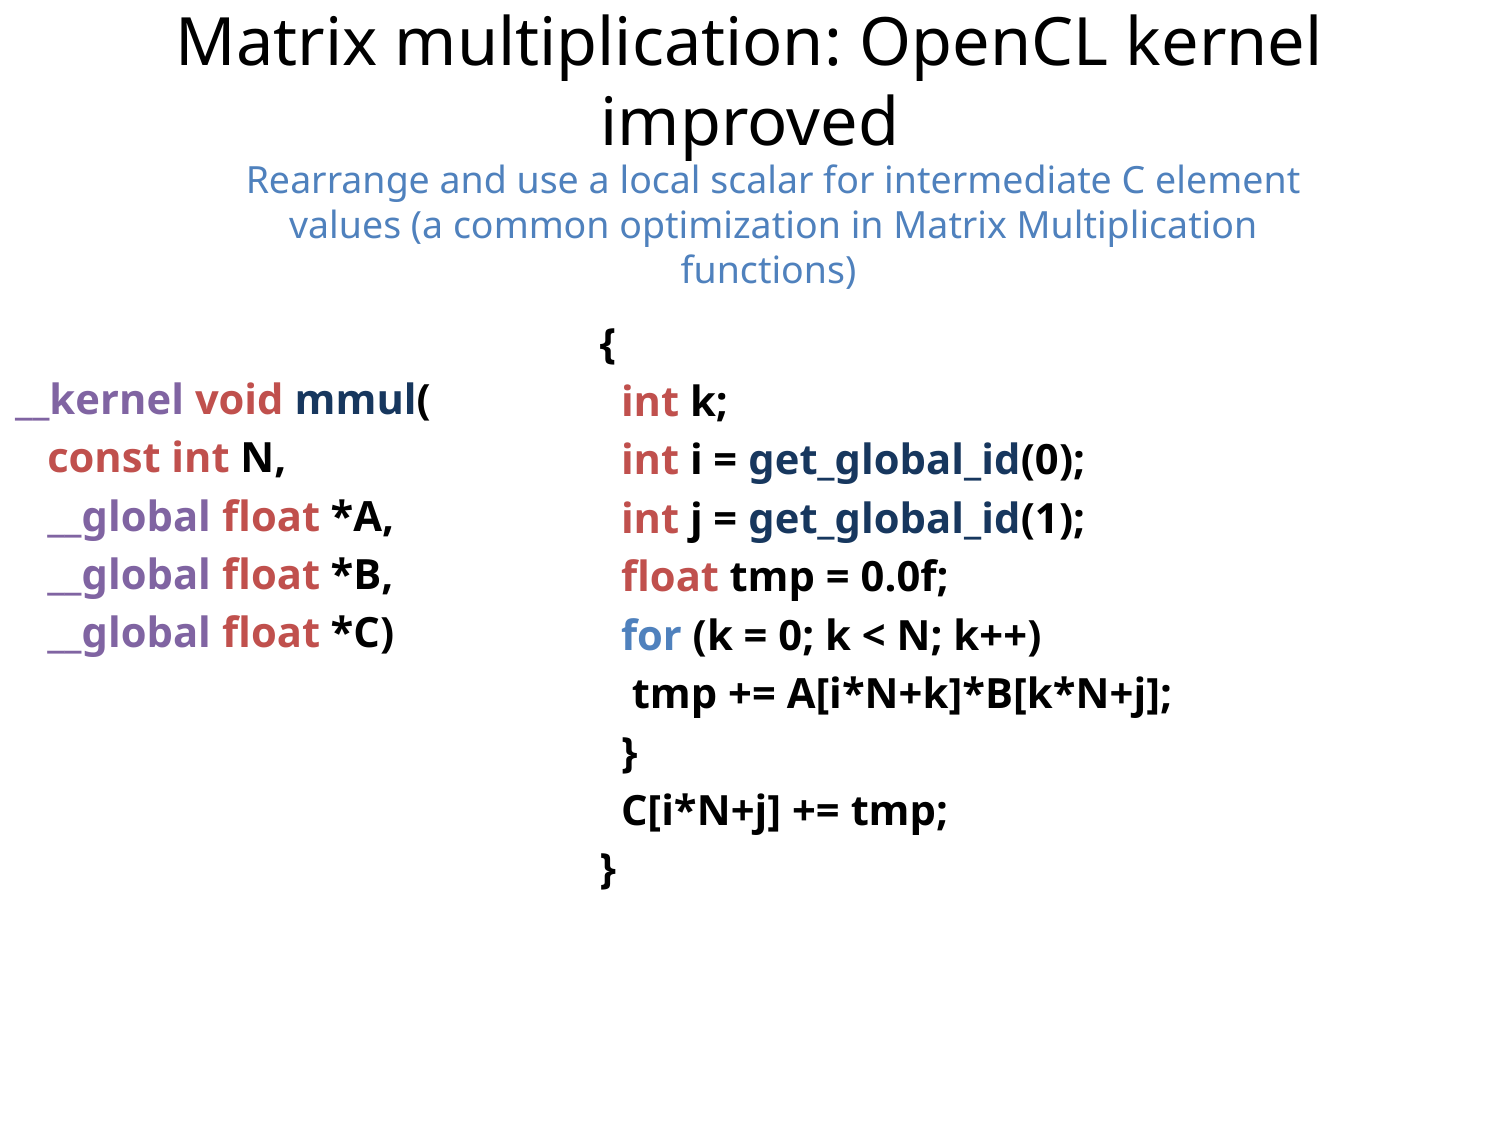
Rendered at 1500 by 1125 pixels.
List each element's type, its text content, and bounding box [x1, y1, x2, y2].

title Matrix multiplication: OpenCL kernel improved [17, 0, 1483, 173]
text_box { int k; int i = get_global_id(0); int j = get_global_id(1); float tmp = 0.0f; for (k = 0; k < N; k++) tmp += A[i*N+k]*B[k*N+j]; } C[i*N+j] += tmp; } [584, 309, 1500, 1035]
list __kernel void mmul( const int N, __global float *A, __global float *B, __global float *C) [0, 364, 573, 980]
text_box Rearrange and use a local scalar for intermediate C element values (a common optimization in Matrix Multiplication functions) [194, 148, 1353, 299]
